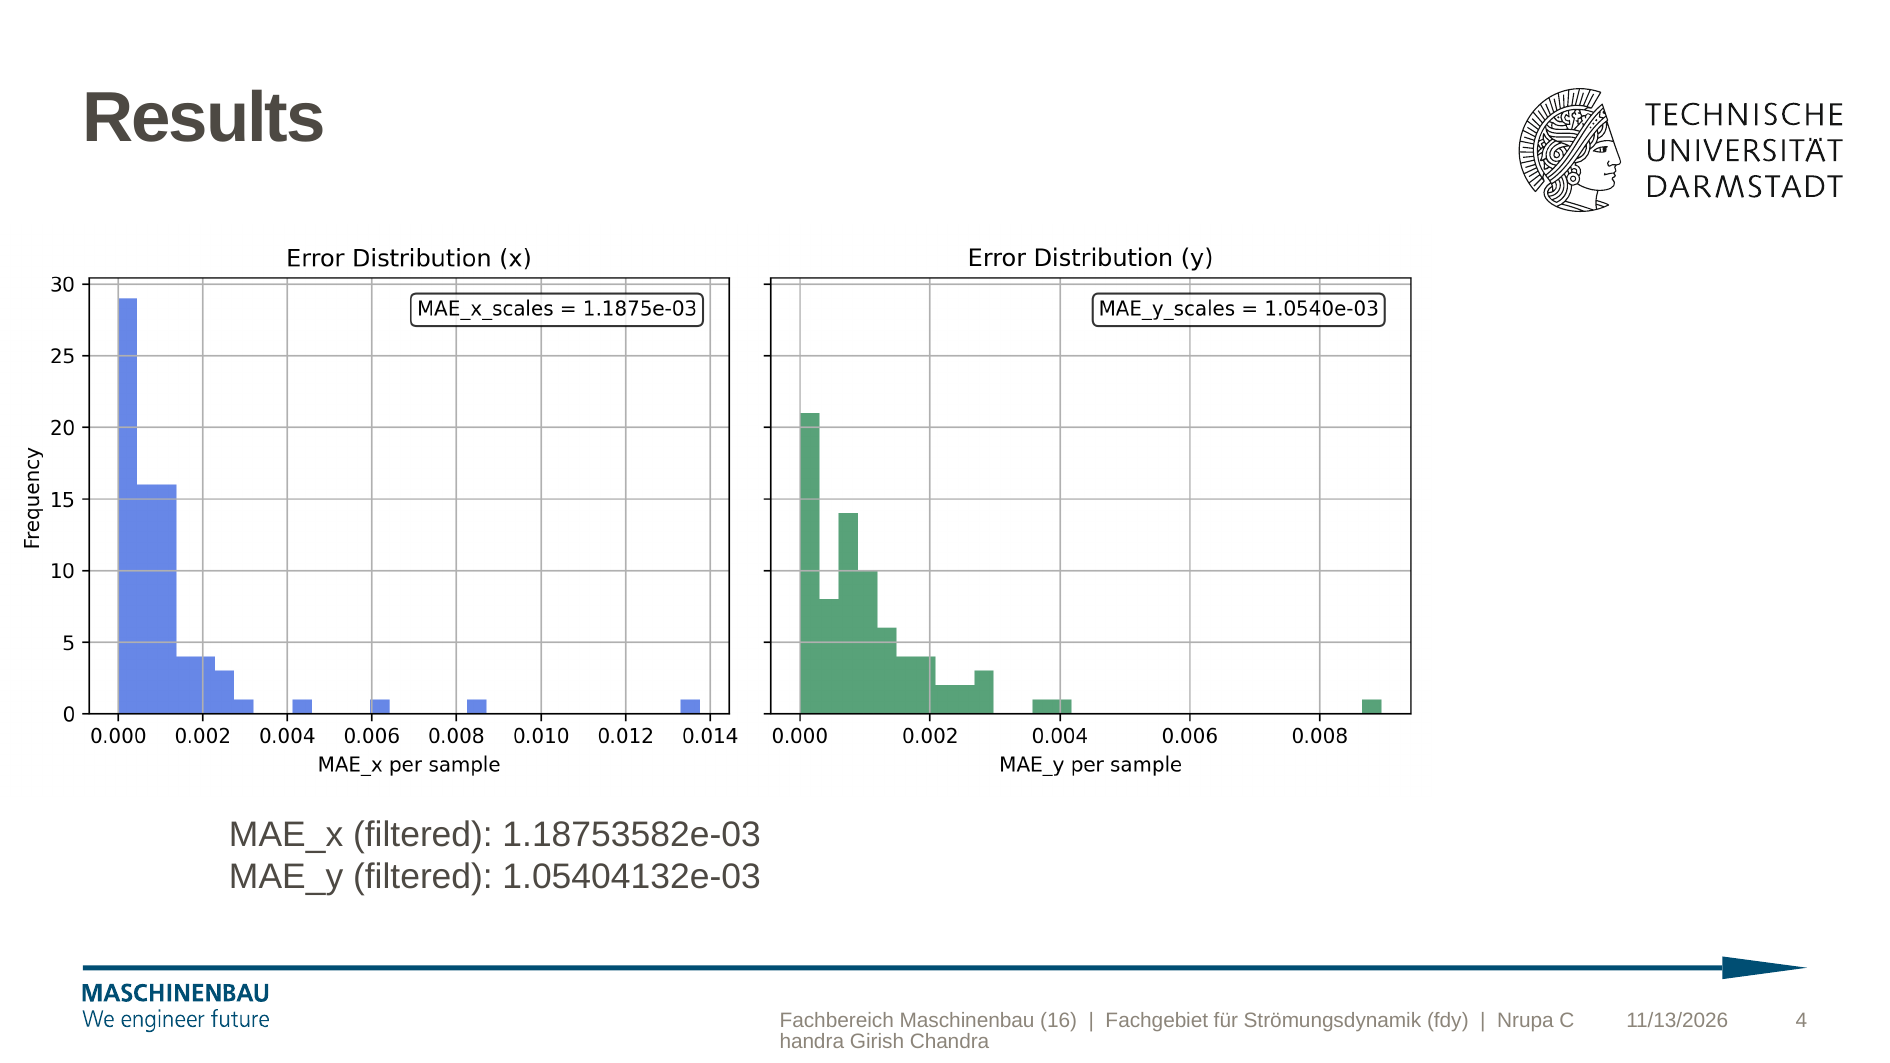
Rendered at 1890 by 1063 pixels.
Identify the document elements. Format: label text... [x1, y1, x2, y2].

title Results [82, 70, 1453, 225]
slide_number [1607, 980, 1748, 1028]
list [0, 224, 1432, 798]
footer Fachbereich Maschinenbau (16) | Fachgebiet für Strömungsdynamik (fdy) | Nrupa Chandra Girish Chandra [779, 980, 1607, 1028]
text_box MAE_x (filtered): 1.18753582e-03 MAE_y (filtered): 1.05404132e-03 [214, 803, 1260, 903]
slide_number 4 [1748, 980, 1808, 1028]
